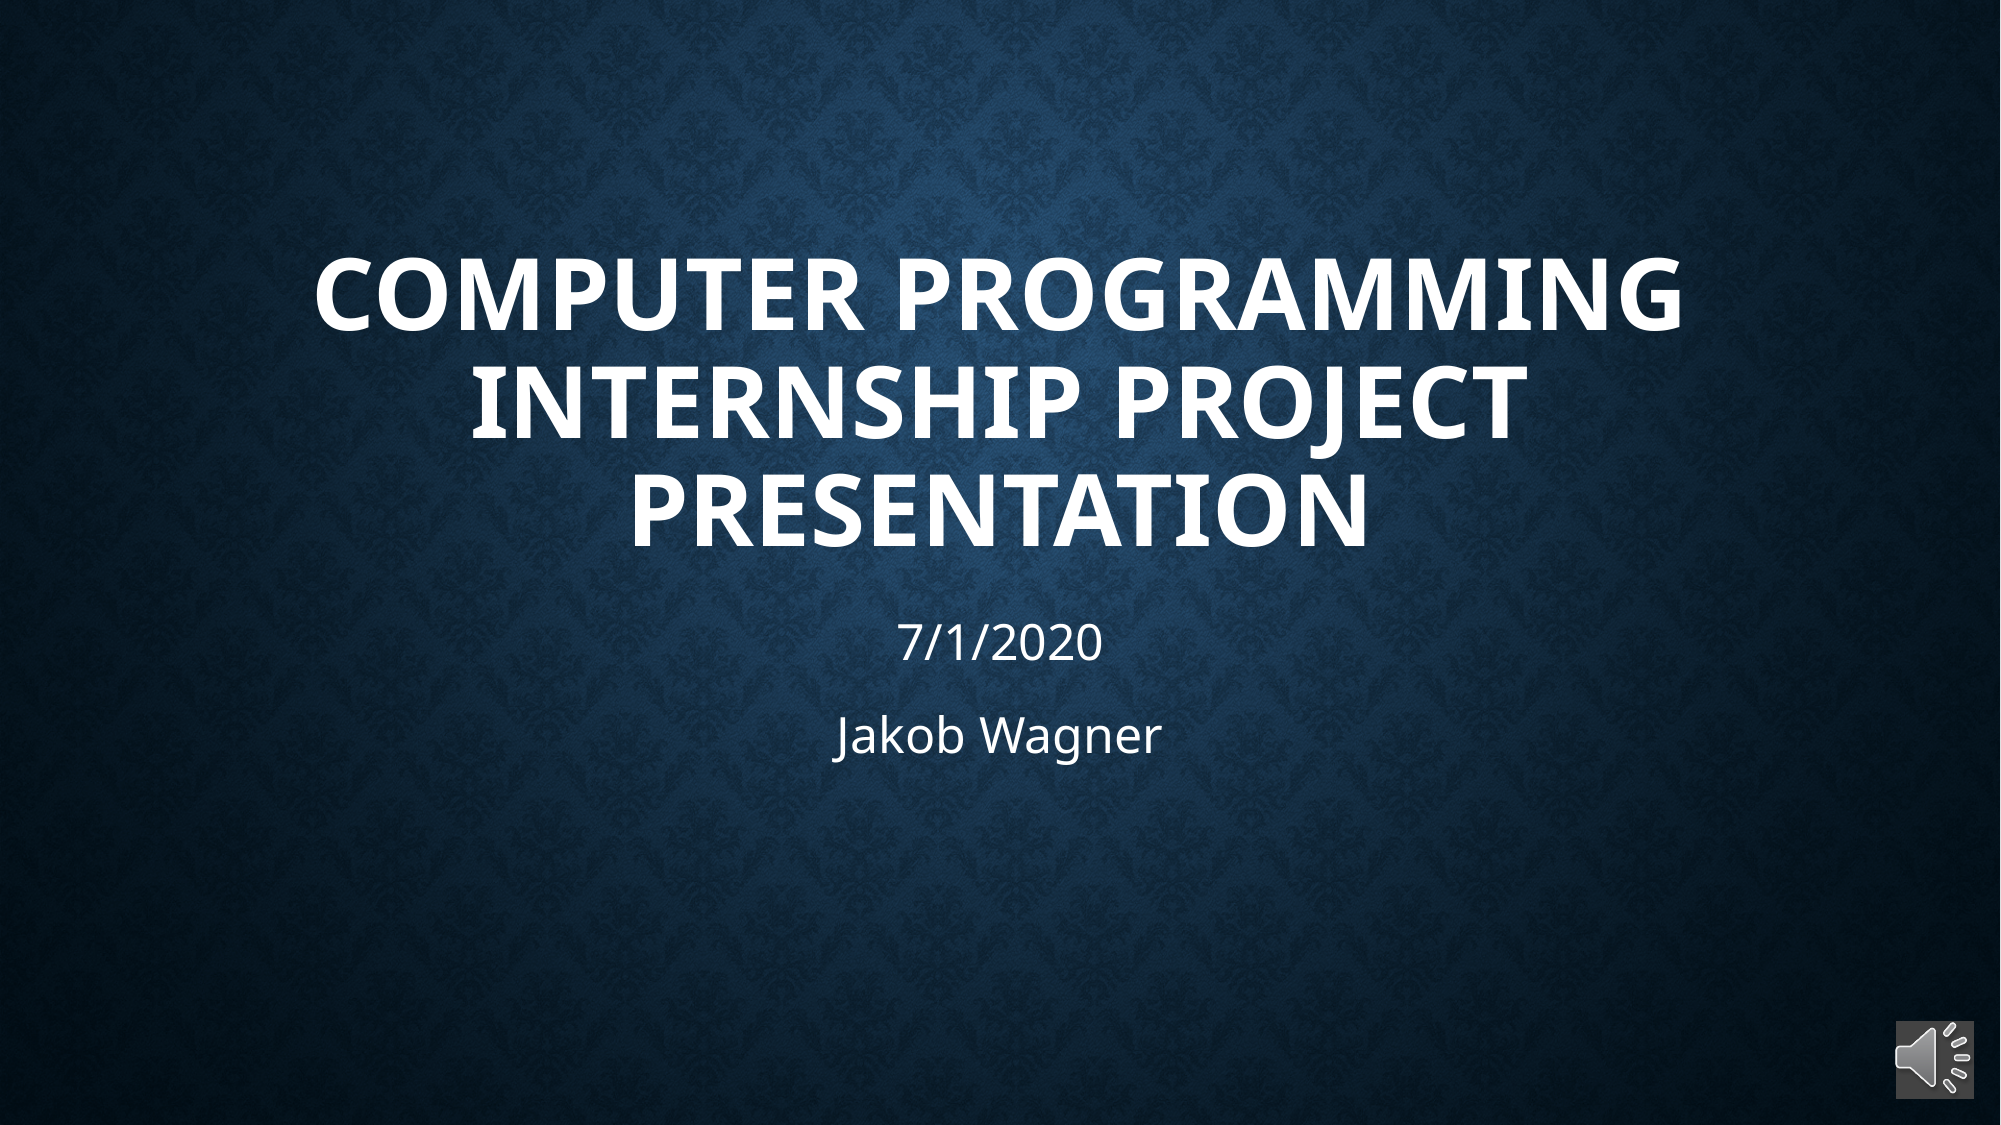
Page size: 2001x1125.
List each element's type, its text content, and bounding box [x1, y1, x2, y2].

subtitle 7/1/2020 Jakob Wagner [261, 590, 1739, 863]
title Computer Programming Internship Project Presentation [261, 184, 1739, 576]
picture [1894, 1019, 1976, 1101]
